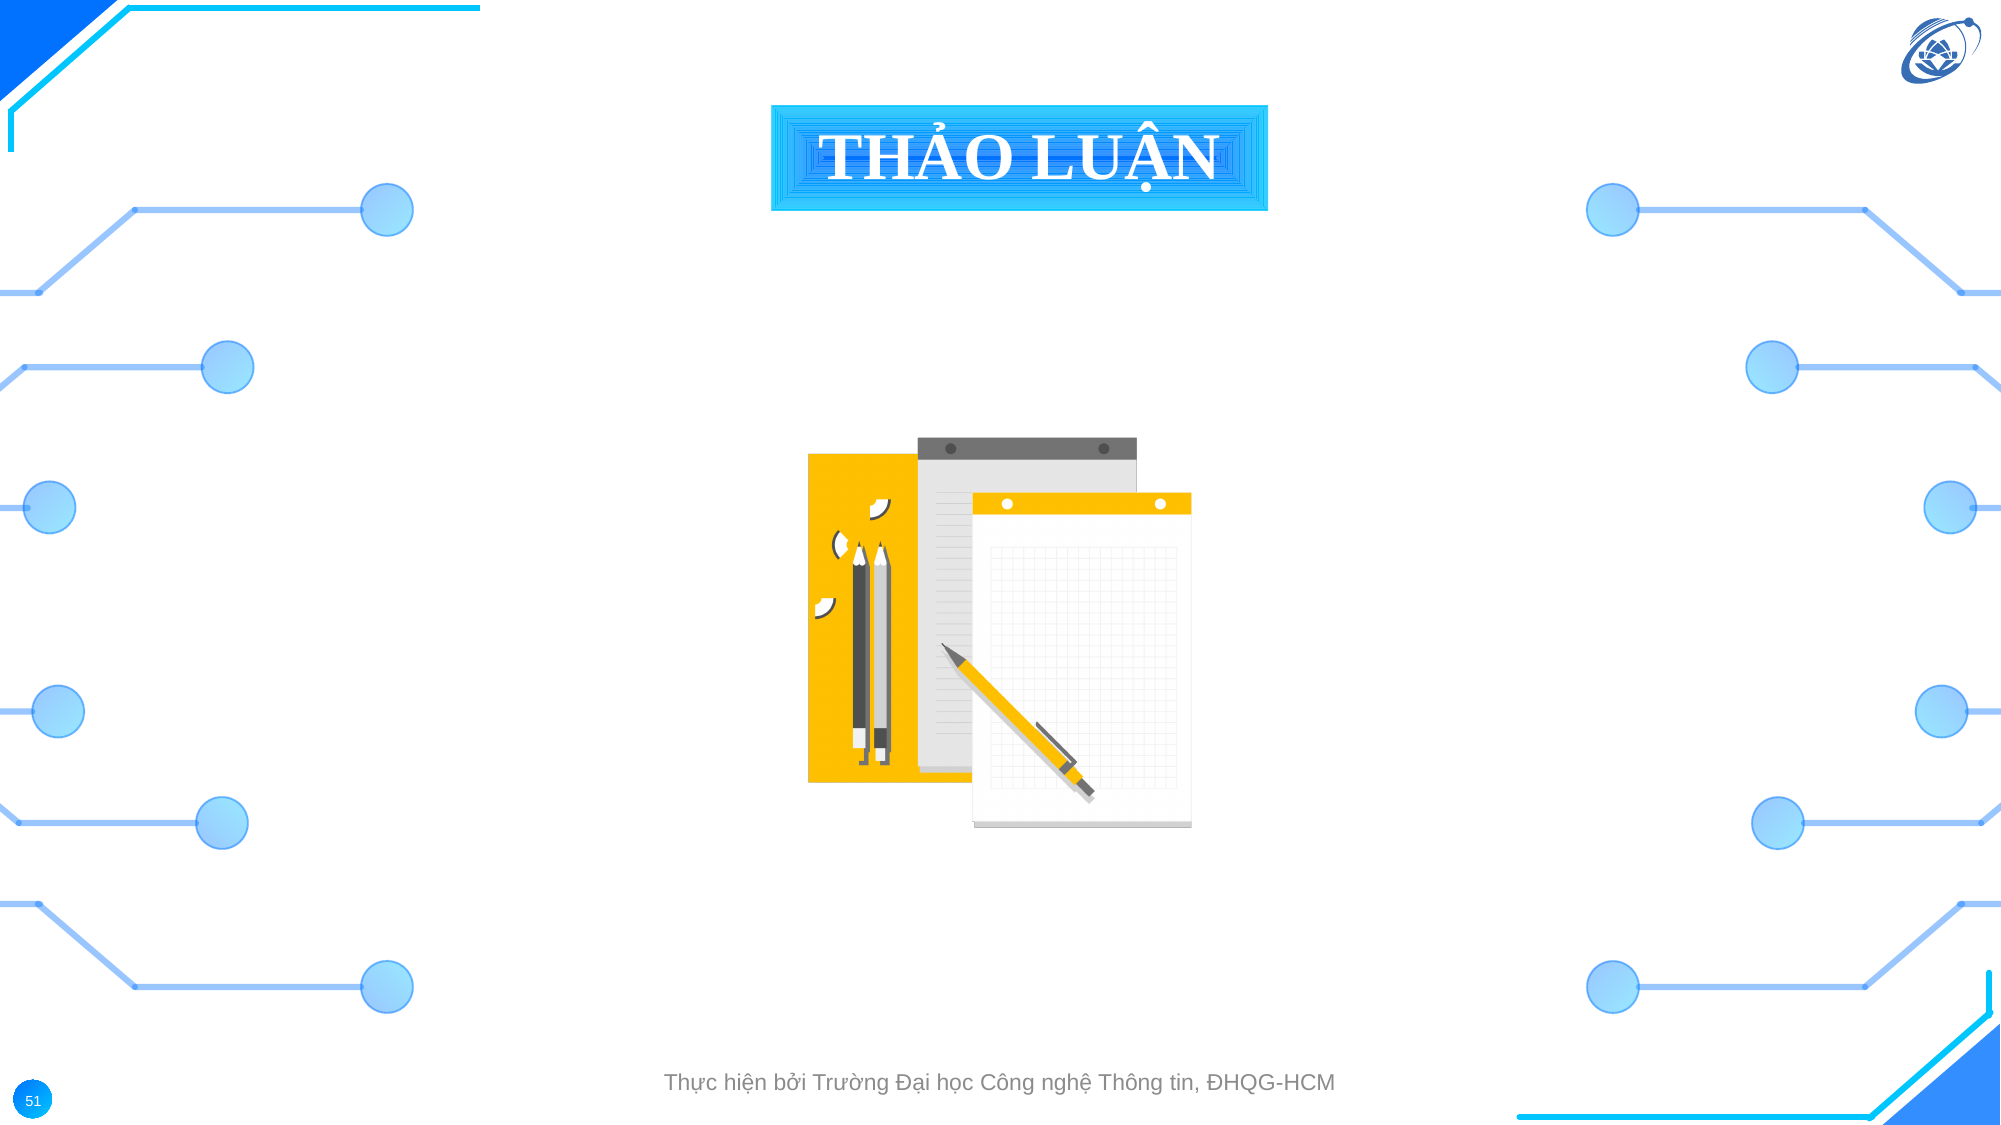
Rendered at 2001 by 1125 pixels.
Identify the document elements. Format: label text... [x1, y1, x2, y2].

footer Thực hiện bởi Trường Đại học Công nghệ Thông tin, ĐHQG-HCM [568, 1060, 1432, 1103]
picture [1265, 105, 1269, 211]
slide_number 51 [9, 1077, 58, 1125]
picture [777, 108, 1263, 208]
list THẢO LUẬN [797, 120, 1243, 196]
picture [649, 282, 1350, 983]
